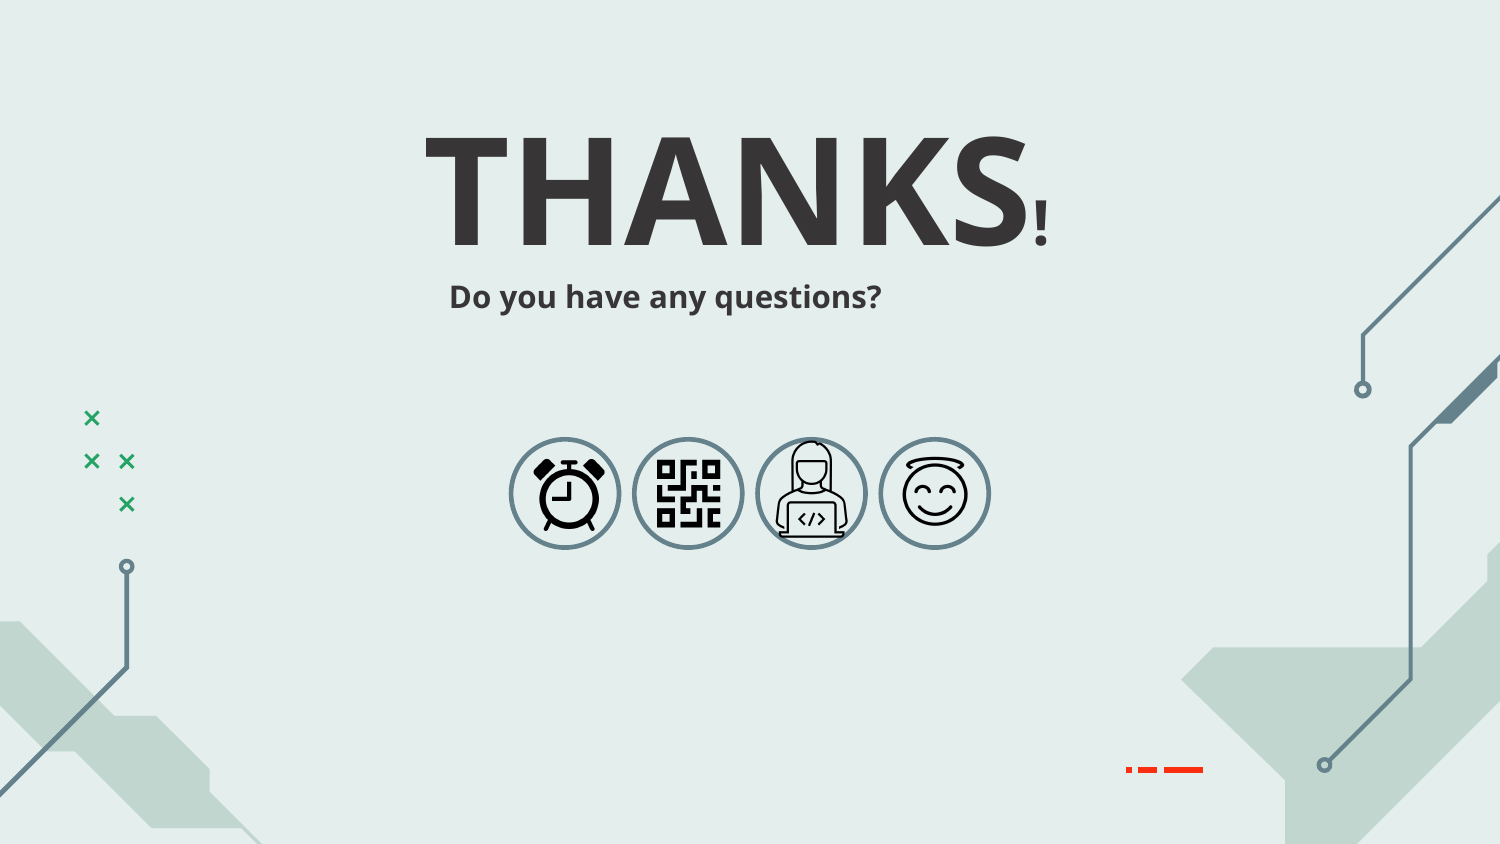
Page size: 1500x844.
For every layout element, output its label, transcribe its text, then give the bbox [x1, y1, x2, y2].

text_box [634, 469, 640, 518]
title THANKS! [259, 80, 1215, 241]
text_box [880, 464, 889, 523]
picture [894, 454, 977, 534]
subtitle Do you have any questions? [434, 230, 1066, 398]
picture [645, 447, 732, 540]
text_box [662, 439, 715, 446]
text_box [981, 465, 989, 522]
text_box [736, 468, 743, 519]
picture [756, 430, 867, 540]
picture [518, 443, 621, 546]
text_box [898, 439, 971, 453]
text_box [909, 541, 961, 548]
